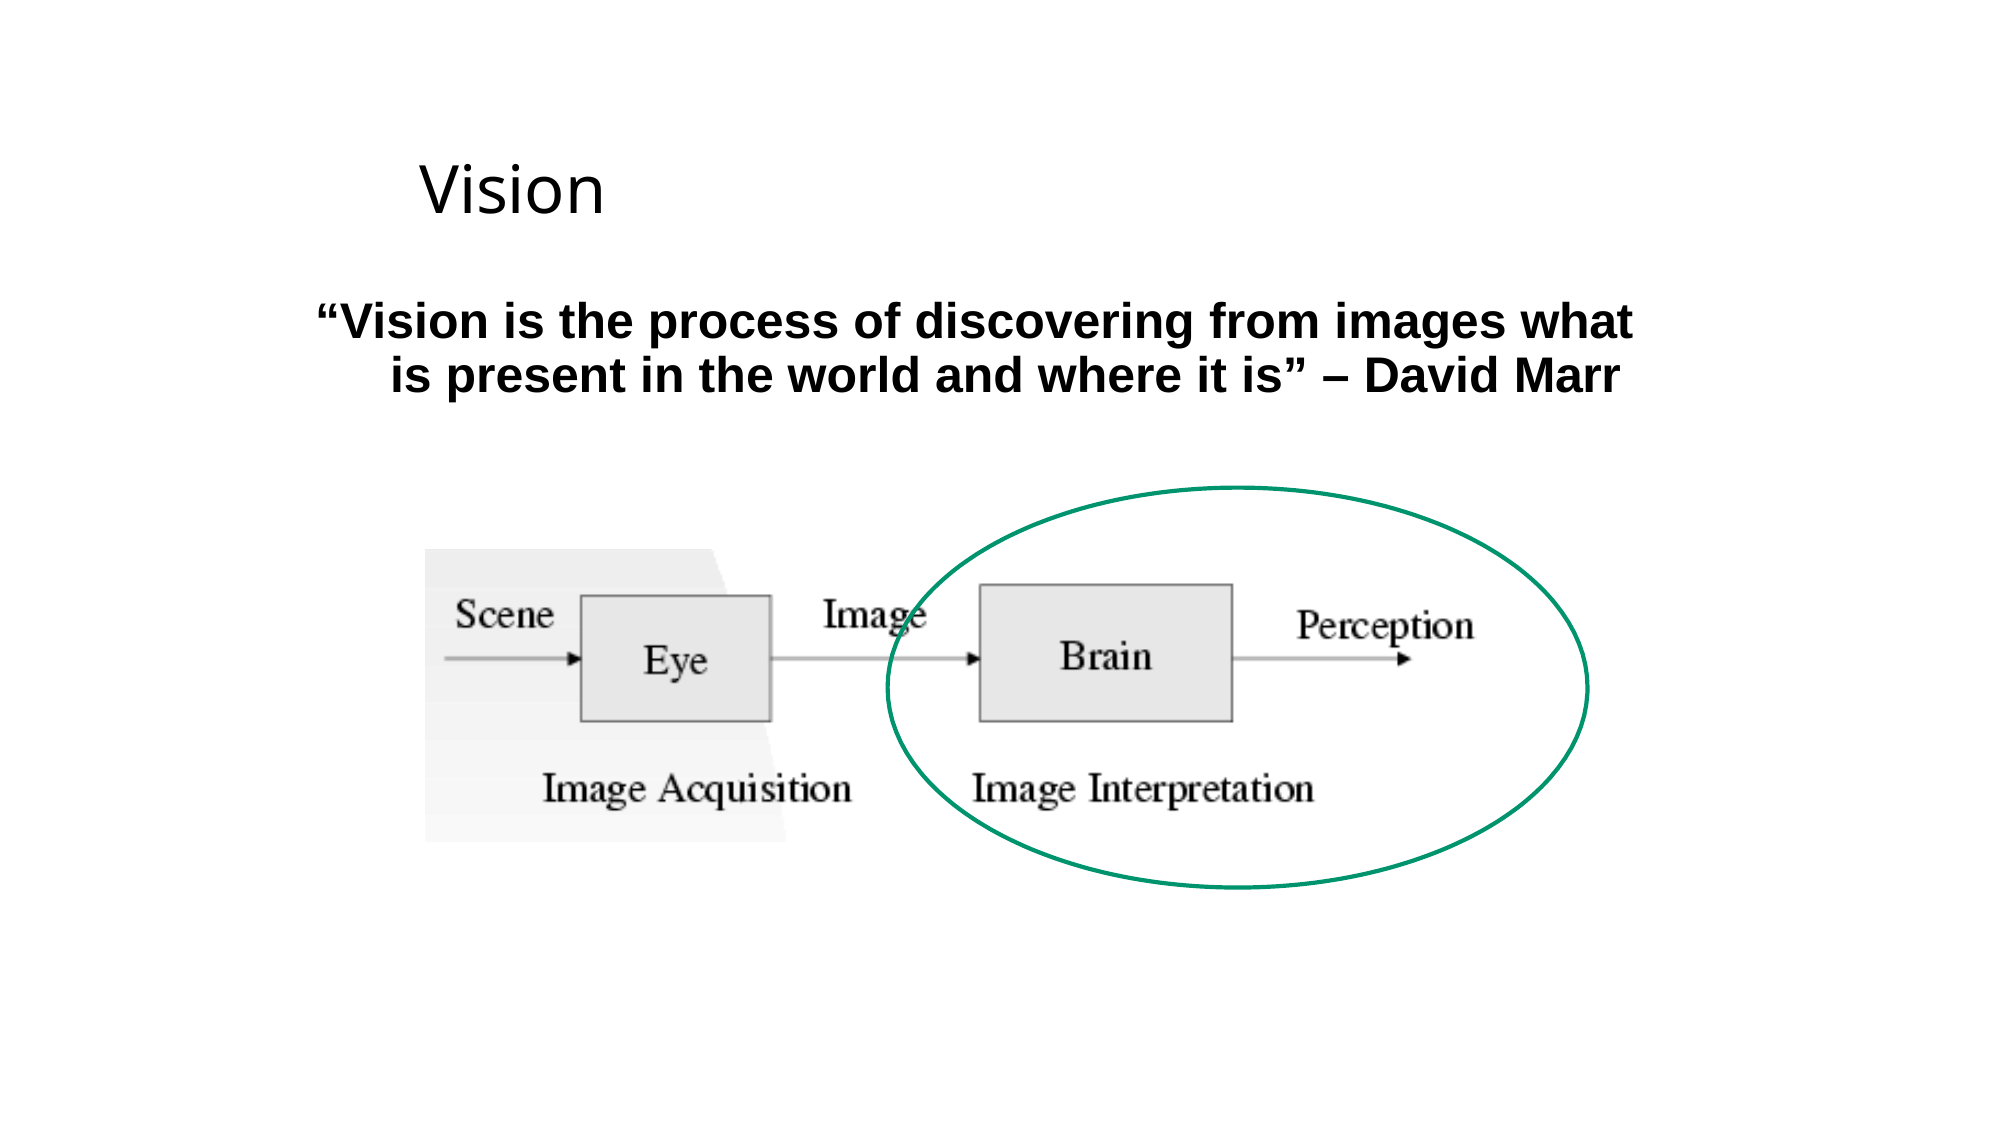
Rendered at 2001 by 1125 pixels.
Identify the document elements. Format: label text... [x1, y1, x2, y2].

title Vision [417, 90, 1328, 281]
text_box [424, 485, 1590, 890]
text_box “Vision is the process of discovering from images what is present in the world and where it is” – David Marr [312, 285, 1637, 403]
